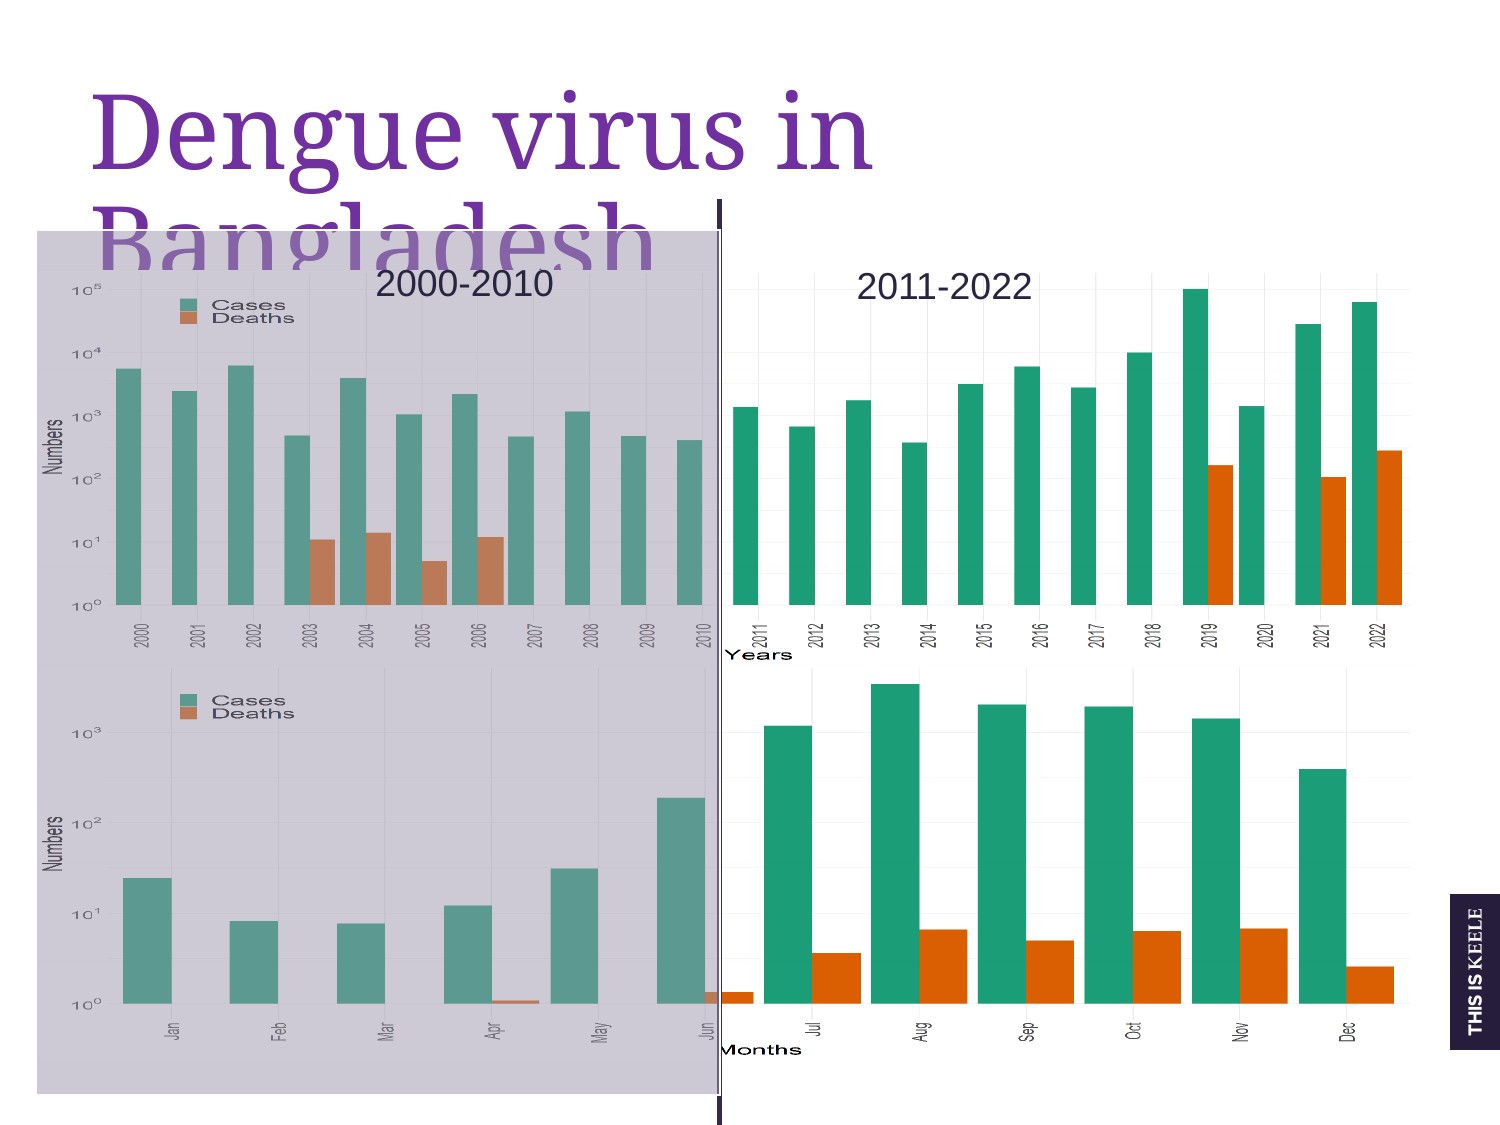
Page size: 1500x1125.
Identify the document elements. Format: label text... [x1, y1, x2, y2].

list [36, 270, 719, 1060]
picture [1450, 894, 1500, 1050]
text_box [35, 229, 719, 1096]
list Dengue virus in Bangladesh [89, 79, 1397, 167]
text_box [360, 252, 1155, 316]
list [720, 270, 1416, 1060]
